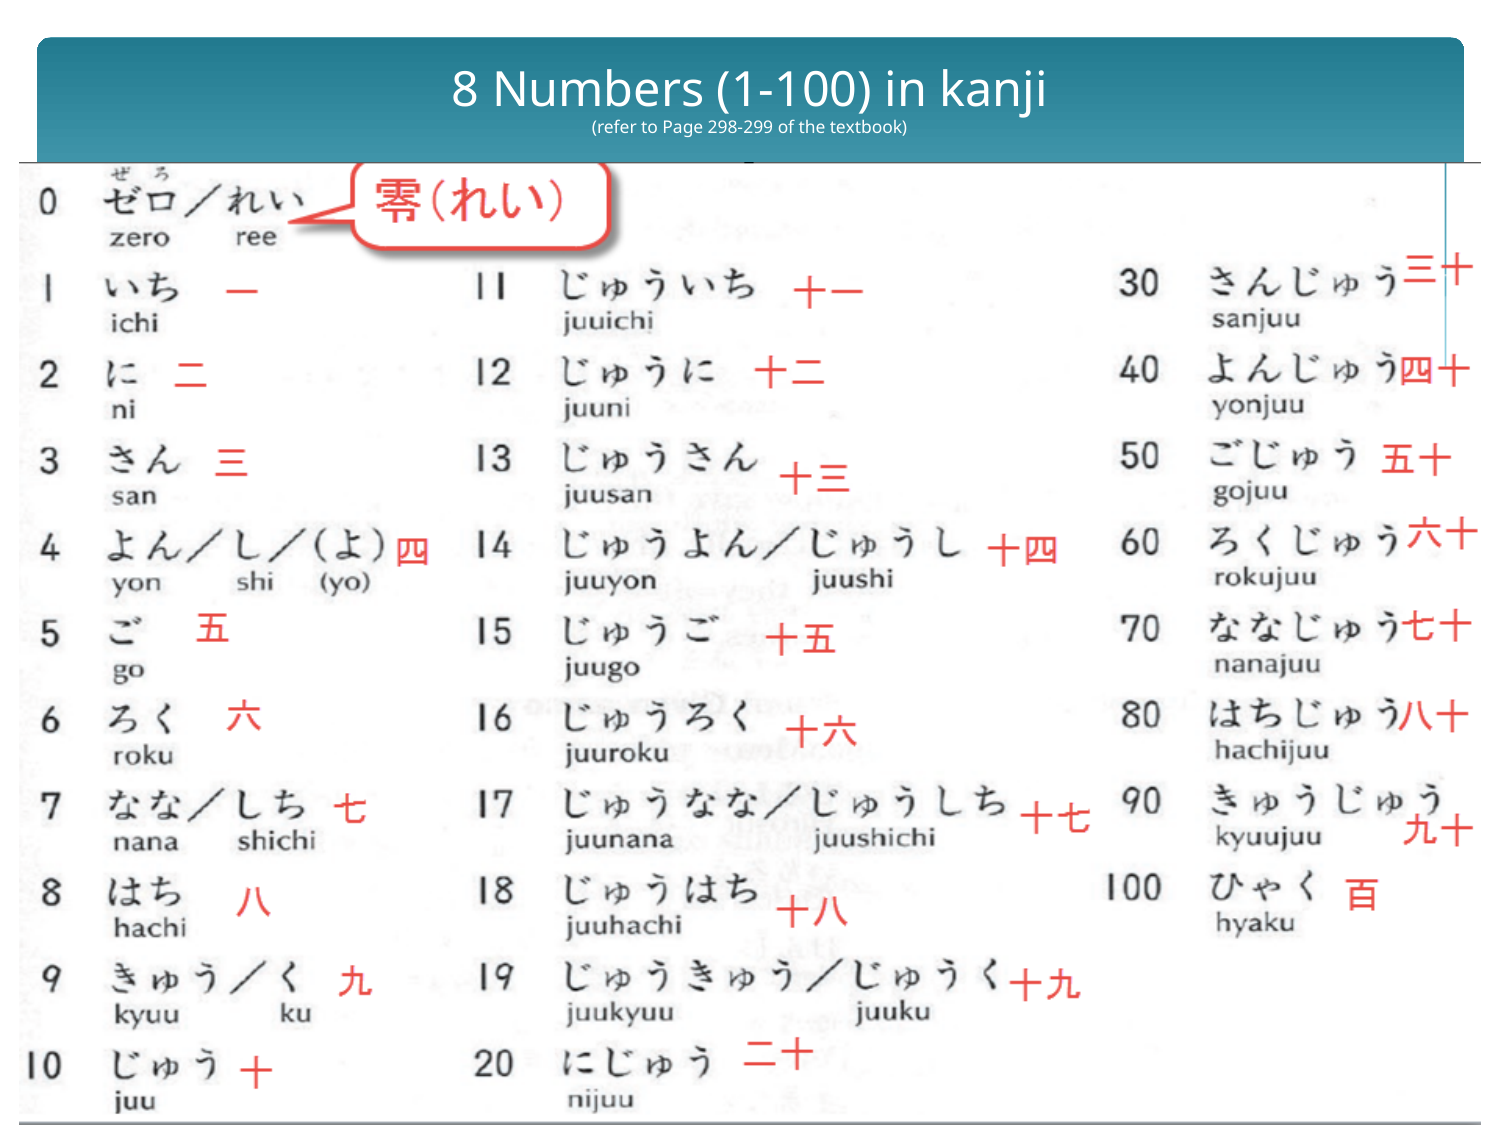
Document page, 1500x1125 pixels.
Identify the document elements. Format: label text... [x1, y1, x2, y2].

picture [19, 162, 1481, 1125]
title 8 Numbers (1-100) in kanji (refer to Page 298-299 of the textbook) [75, 50, 1425, 145]
